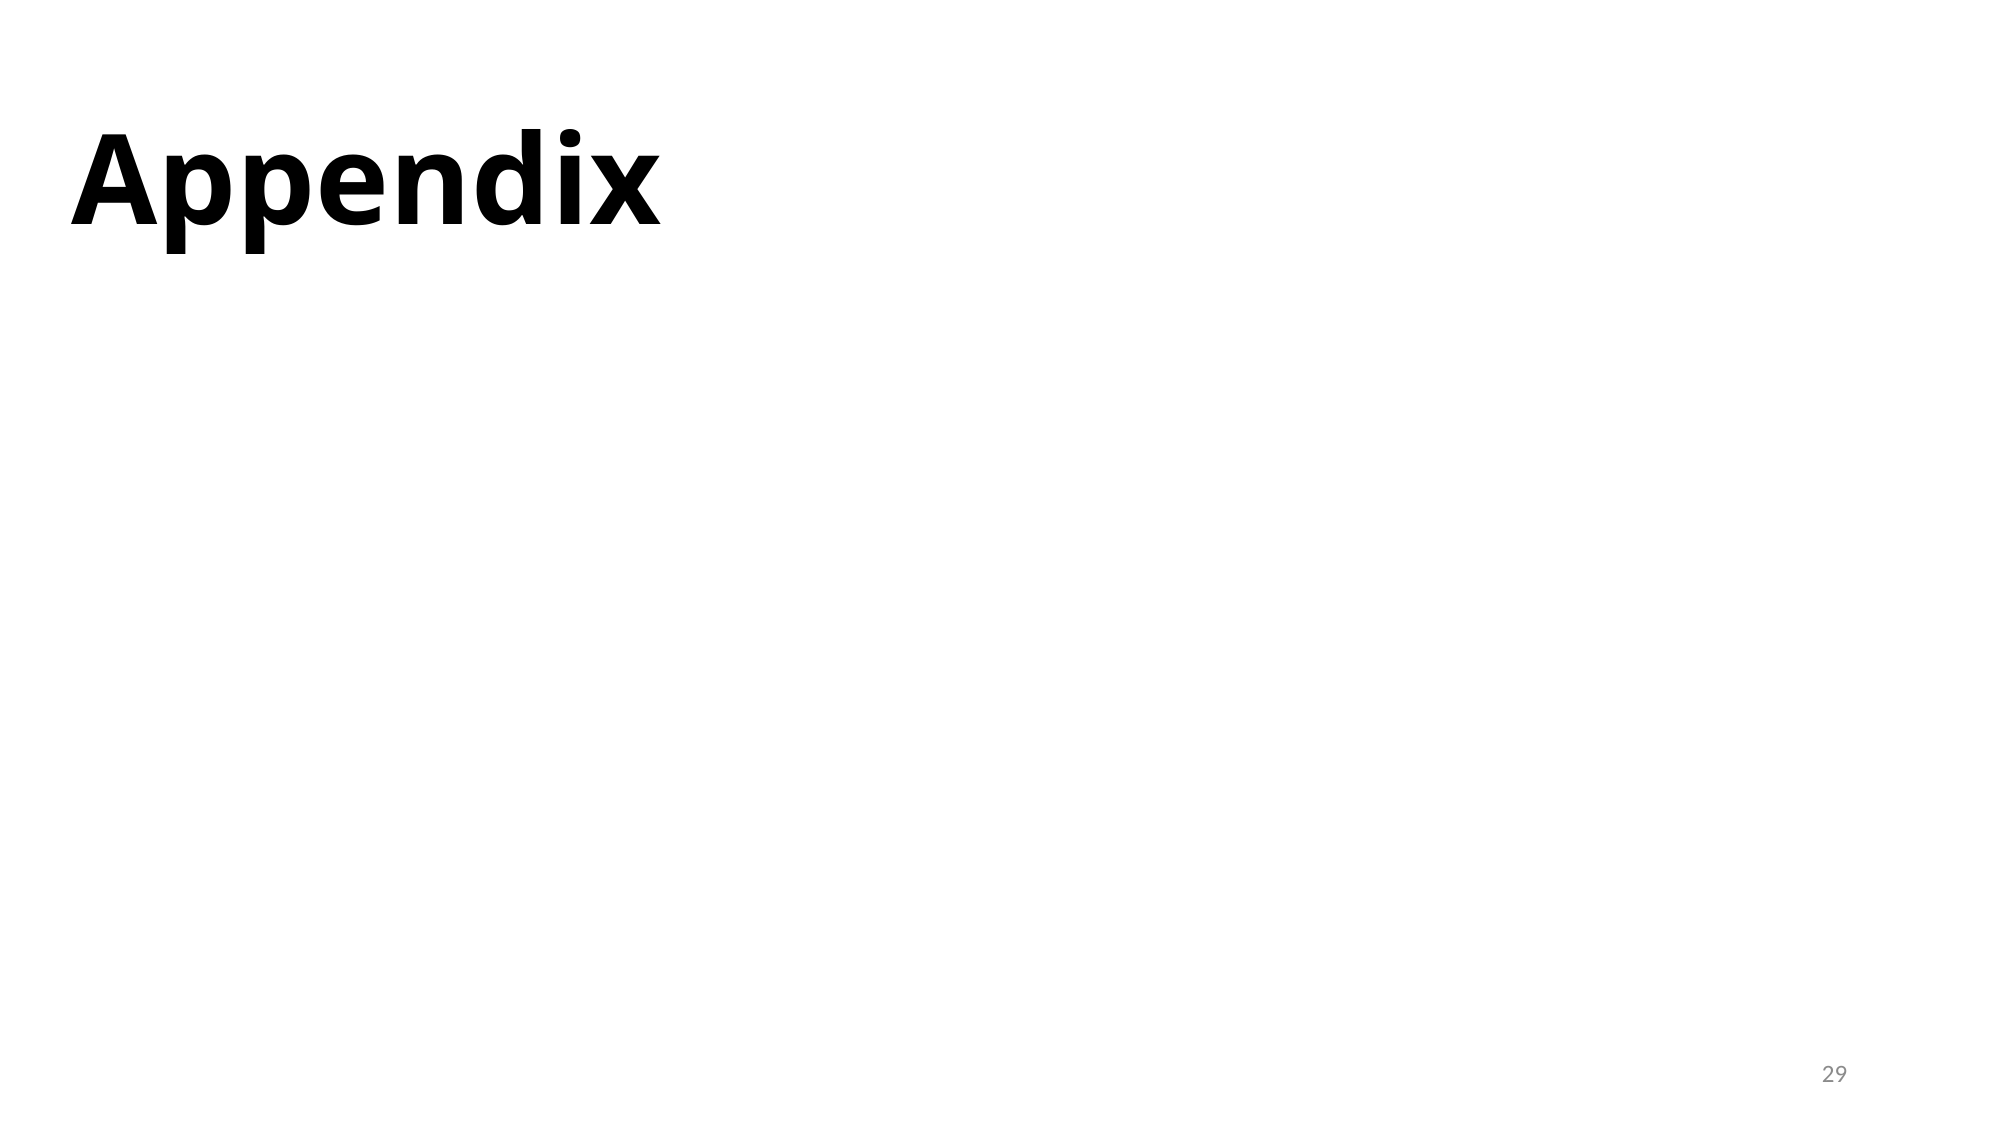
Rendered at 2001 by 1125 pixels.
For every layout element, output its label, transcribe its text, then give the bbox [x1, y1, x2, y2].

title Appendix [56, 75, 1782, 293]
slide_number 29 [1412, 1042, 1863, 1103]
